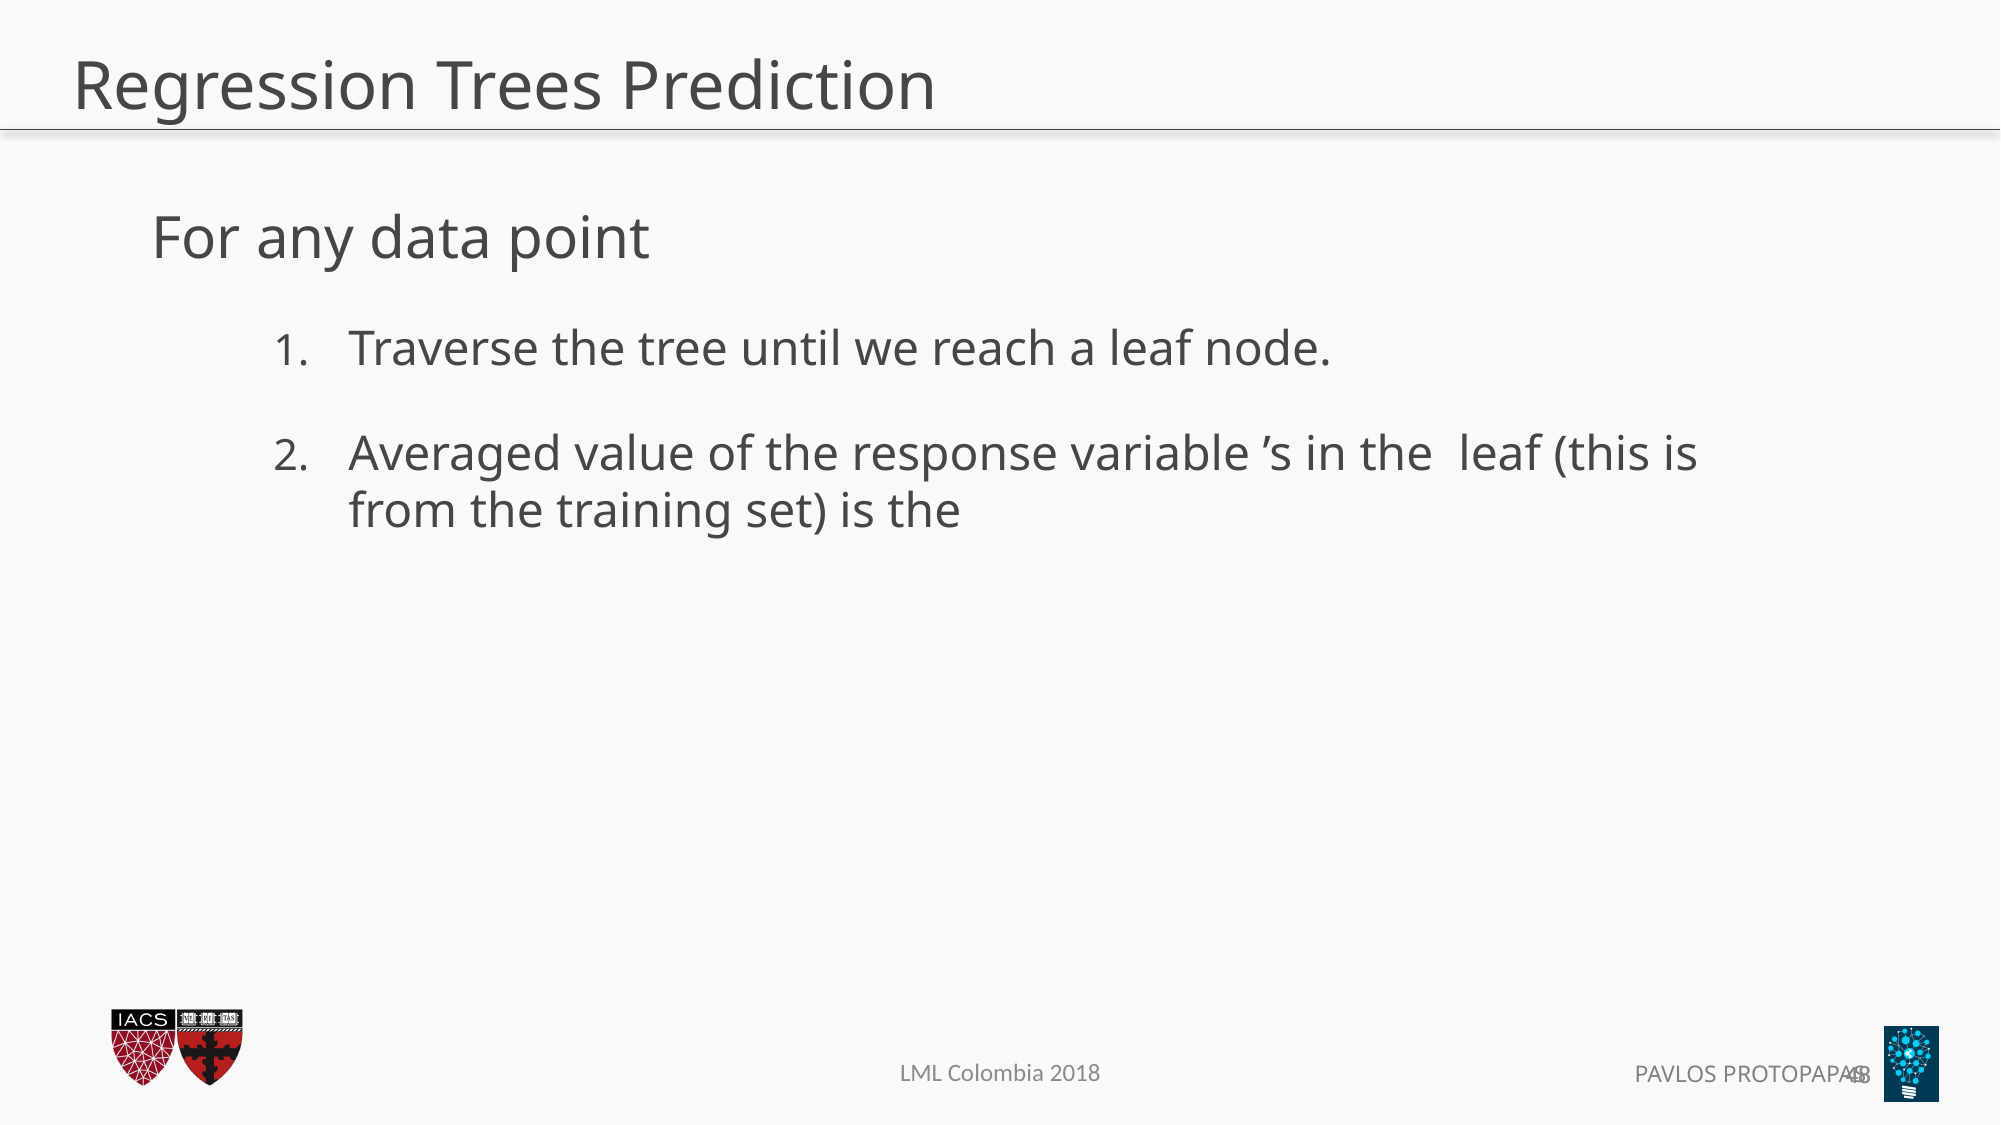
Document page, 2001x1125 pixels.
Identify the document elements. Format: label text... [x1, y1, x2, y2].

picture [109, 1009, 243, 1086]
slide_number 48 [1419, 1043, 1886, 1104]
picture [1903, 1086, 1915, 1098]
picture [1905, 1049, 1913, 1058]
title Regression Trees Prediction [57, 35, 1943, 162]
